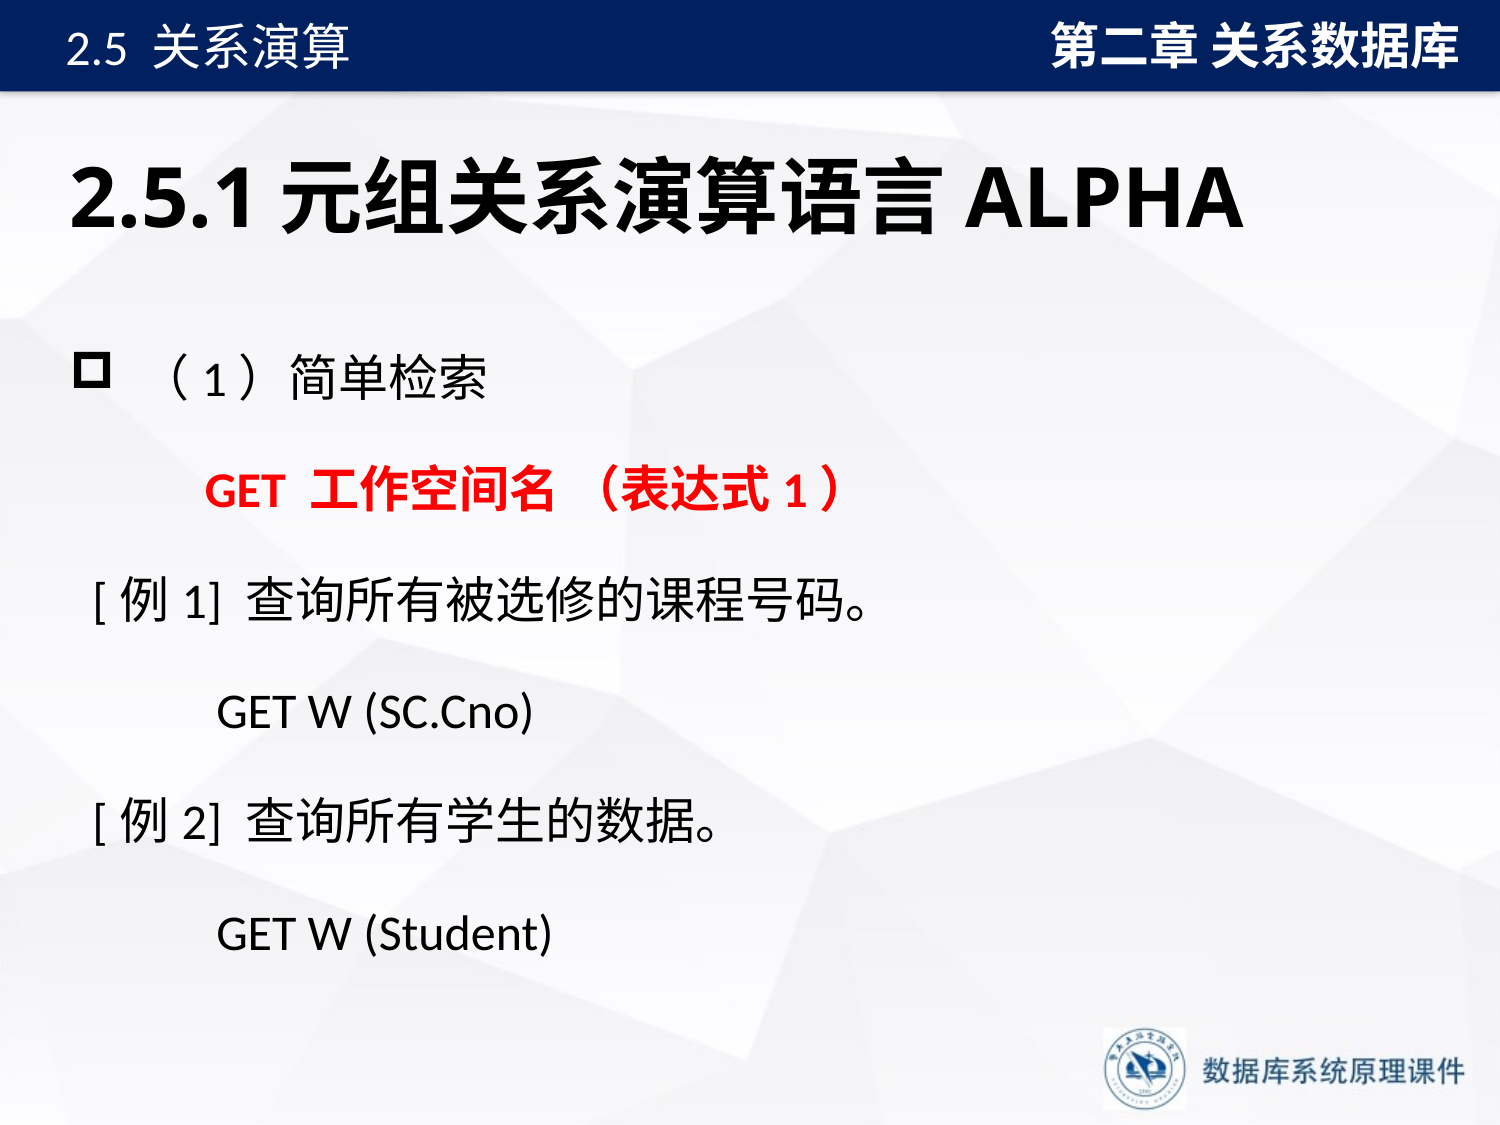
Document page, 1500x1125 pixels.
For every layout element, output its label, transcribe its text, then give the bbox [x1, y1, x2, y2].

text_box [0, 0, 1500, 92]
list （1）简单检索 GET 工作空间名 （表达式1） [例1] 查询所有被选修的课程号码。 GET W (SC.Cno) [例2] 查询所有学生的数据。 GET W (Student) [54, 308, 1349, 1023]
text_box 2.5 关系演算 [50, 8, 367, 83]
text_box 第二章 关系数据库 [1034, 7, 1476, 82]
picture [0, 92, 1500, 1125]
title 2.5.1元组关系演算语言ALPHA [54, 100, 1349, 308]
